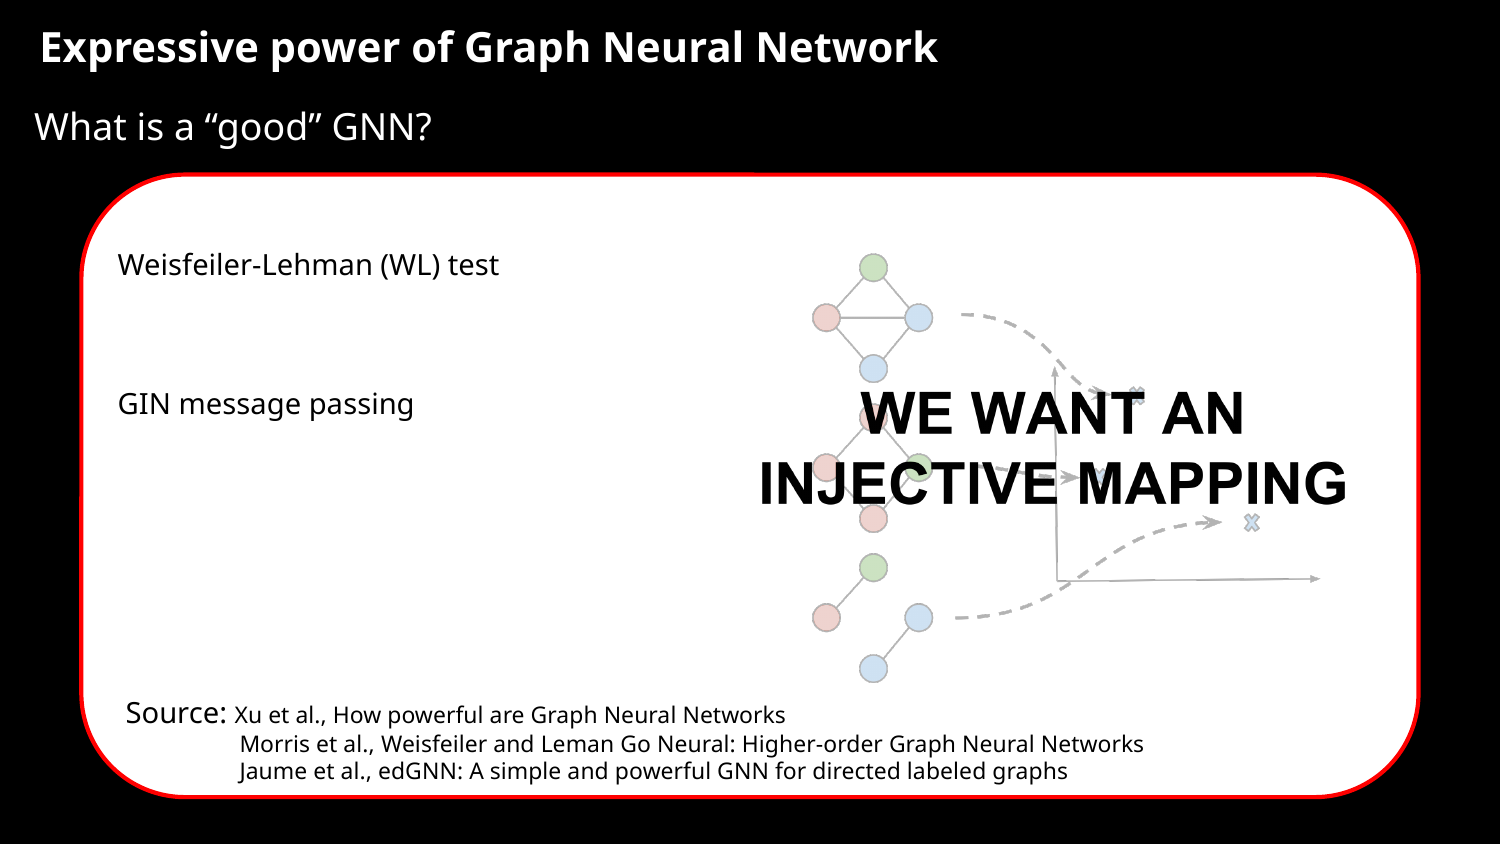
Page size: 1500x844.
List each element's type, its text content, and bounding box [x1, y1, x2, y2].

text_box What is a “good” GNN? [19, 95, 448, 156]
text_box Source: Xu et al., How powerful are Graph Neural Networks Morris et al., Weisfeiler and Leman Go Neural: Higher-order Graph Neural Networks Jaume et al., edGNN: A simple and powerful GNN for directed labeled graphs [110, 686, 1161, 792]
picture [693, 247, 1415, 686]
title Expressive power of Graph Neural Network [24, 18, 1054, 98]
